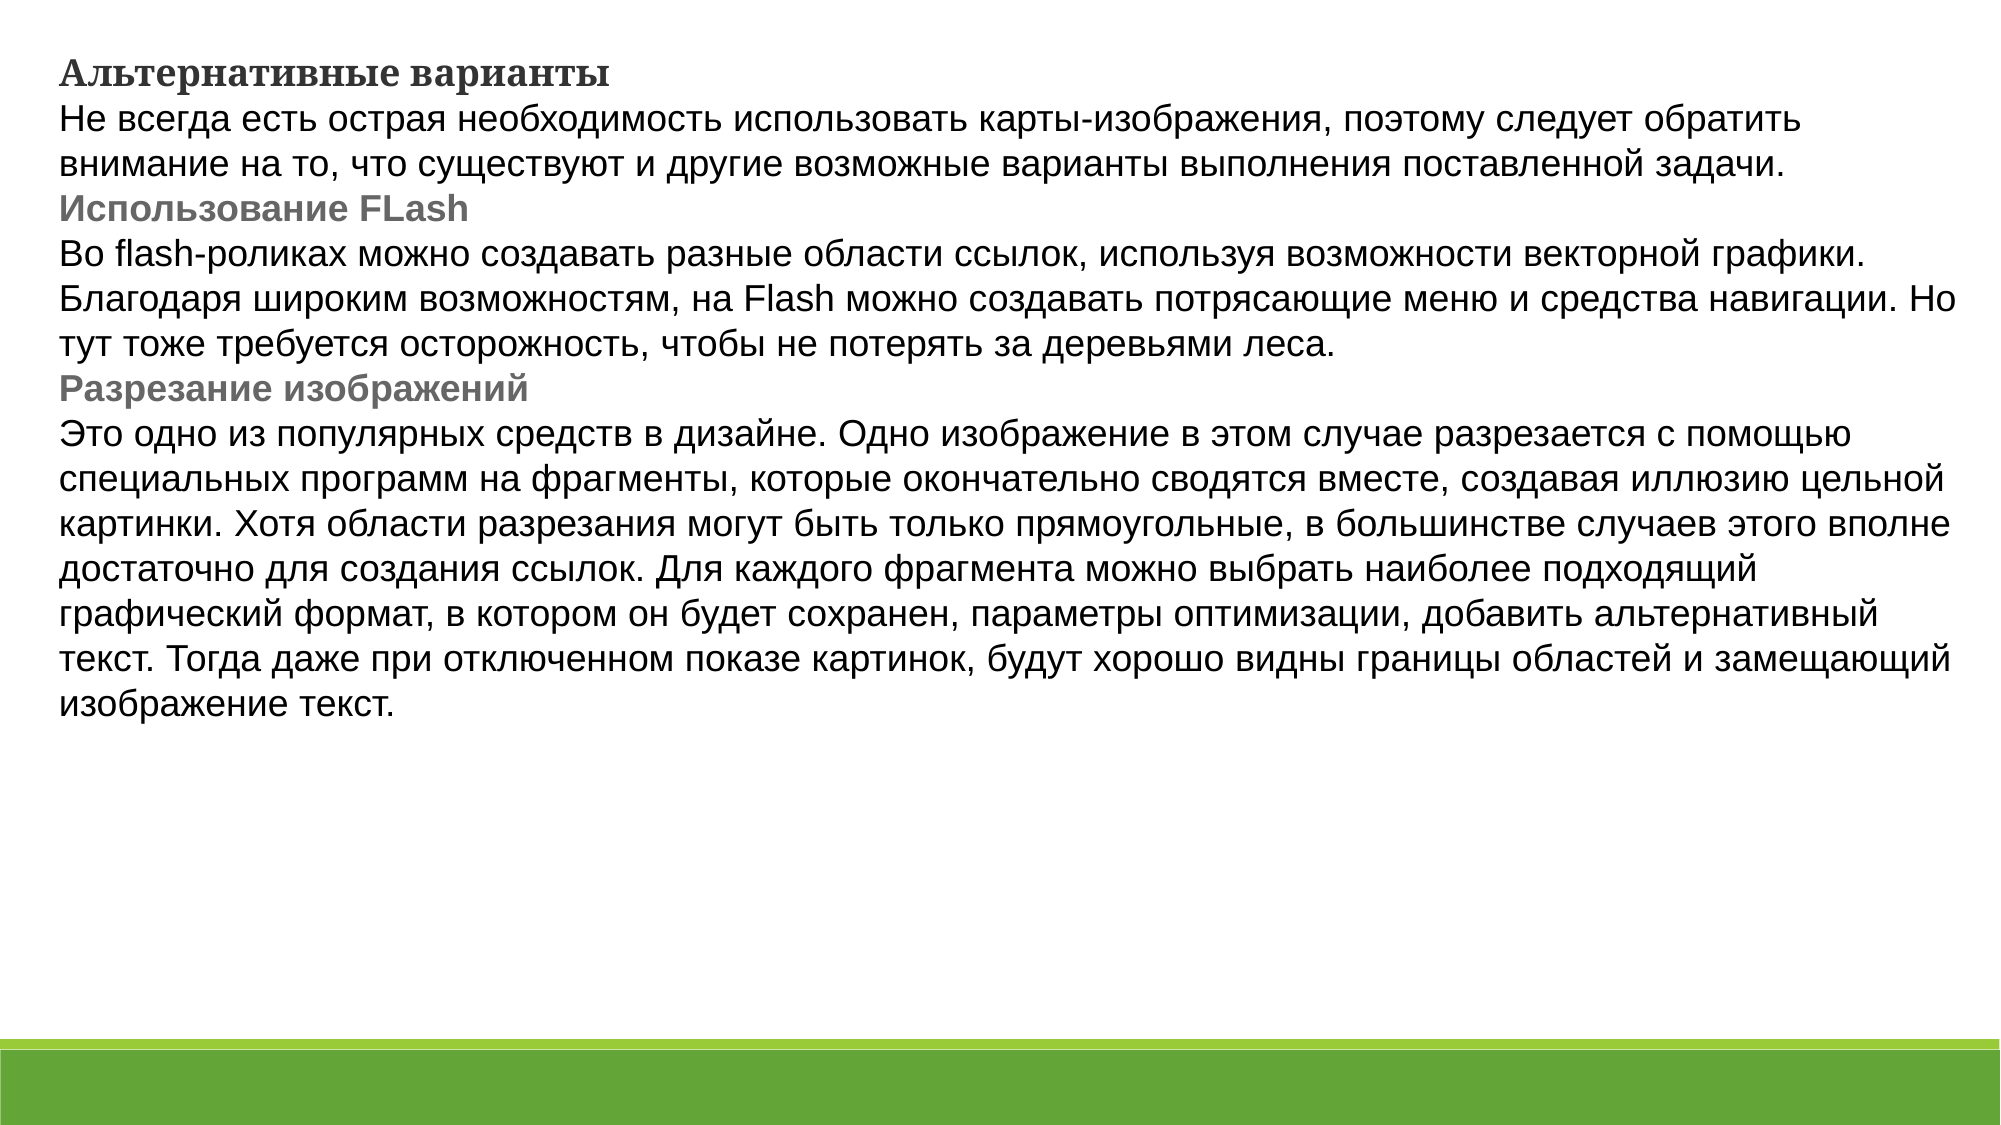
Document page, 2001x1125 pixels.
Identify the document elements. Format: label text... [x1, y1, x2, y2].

text_box Альтернативные варианты Не всегда есть острая необходимость использовать карты-изображения, поэтому следует обратить внимание на то, что существуют и другие возможные варианты выполнения поставленной задачи. Использование FLash Во flash-роликах можно создавать разные области ссылок, используя возможности векторной графики. Благодаря широким возможностям, на Flash можно создавать потрясающие меню и средства навигации. Но тут тоже требуется осторожность, чтобы не потерять за деревьями леса. Разрезание изображений Это одно из популярных средств в дизайне. Одно изображение в этом случае разрезается с помощью специальных программ на фрагменты, которые окончательно сводятся вместе, создавая иллюзию цельной картинки. Хотя области разрезания могут быть только прямоугольные, в большинстве случаев этого вполне достаточно для создания ссылок. Для каждого фрагмента можно выбрать наиболее подходящий графический формат, в котором он будет сохранен, параметры оптимизации, добавить альтернативный текст. Тогда даже при отключенном показе картинок, будут хорошо видны границы областей и замещающий изображение текст. [43, 41, 1979, 732]
